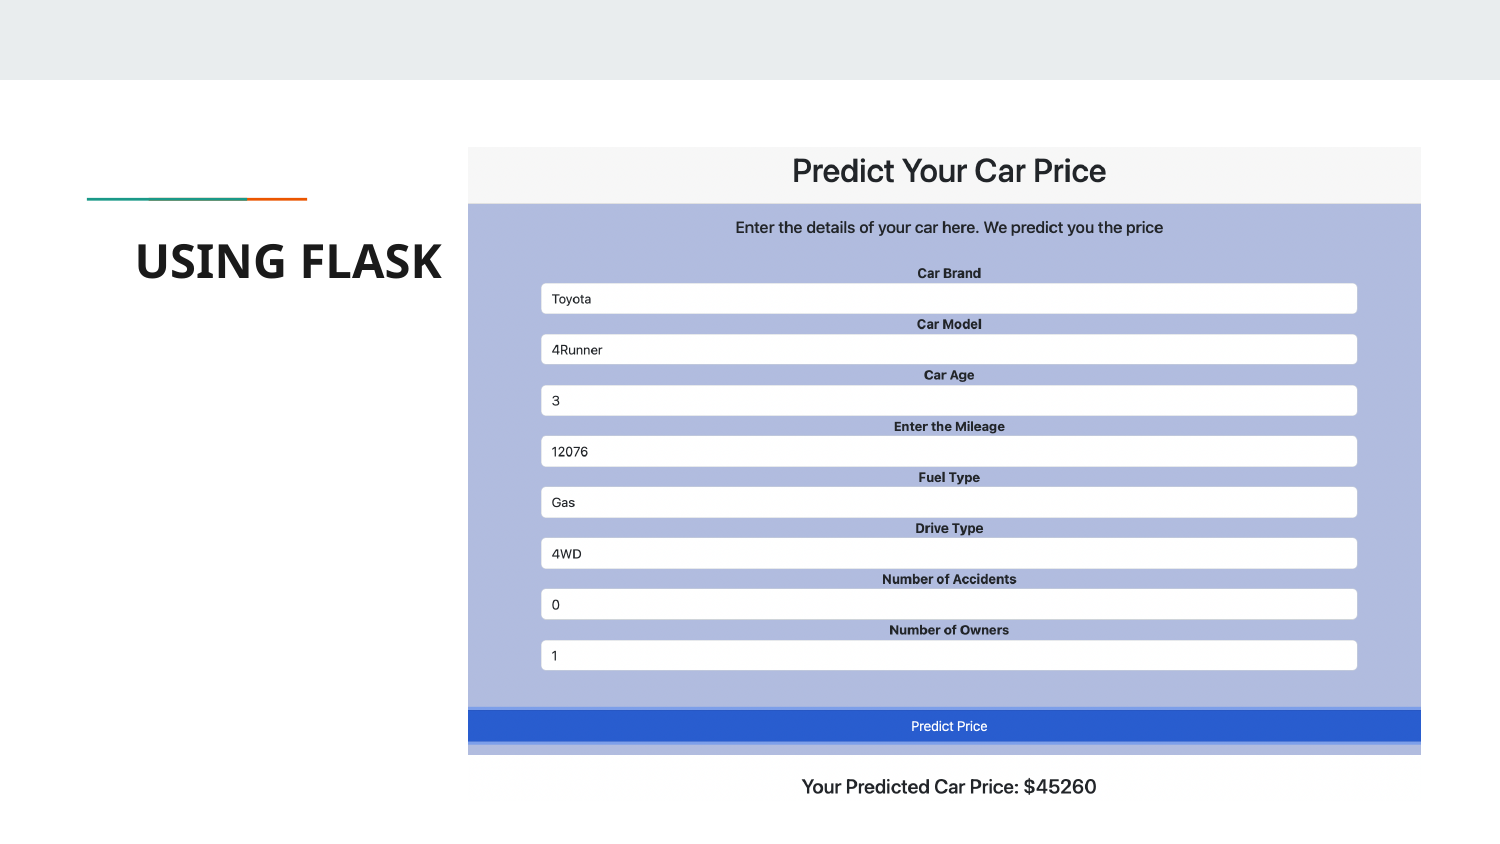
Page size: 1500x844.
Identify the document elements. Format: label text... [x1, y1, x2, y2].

picture [468, 146, 1421, 802]
title USING FLASK [119, 216, 463, 305]
